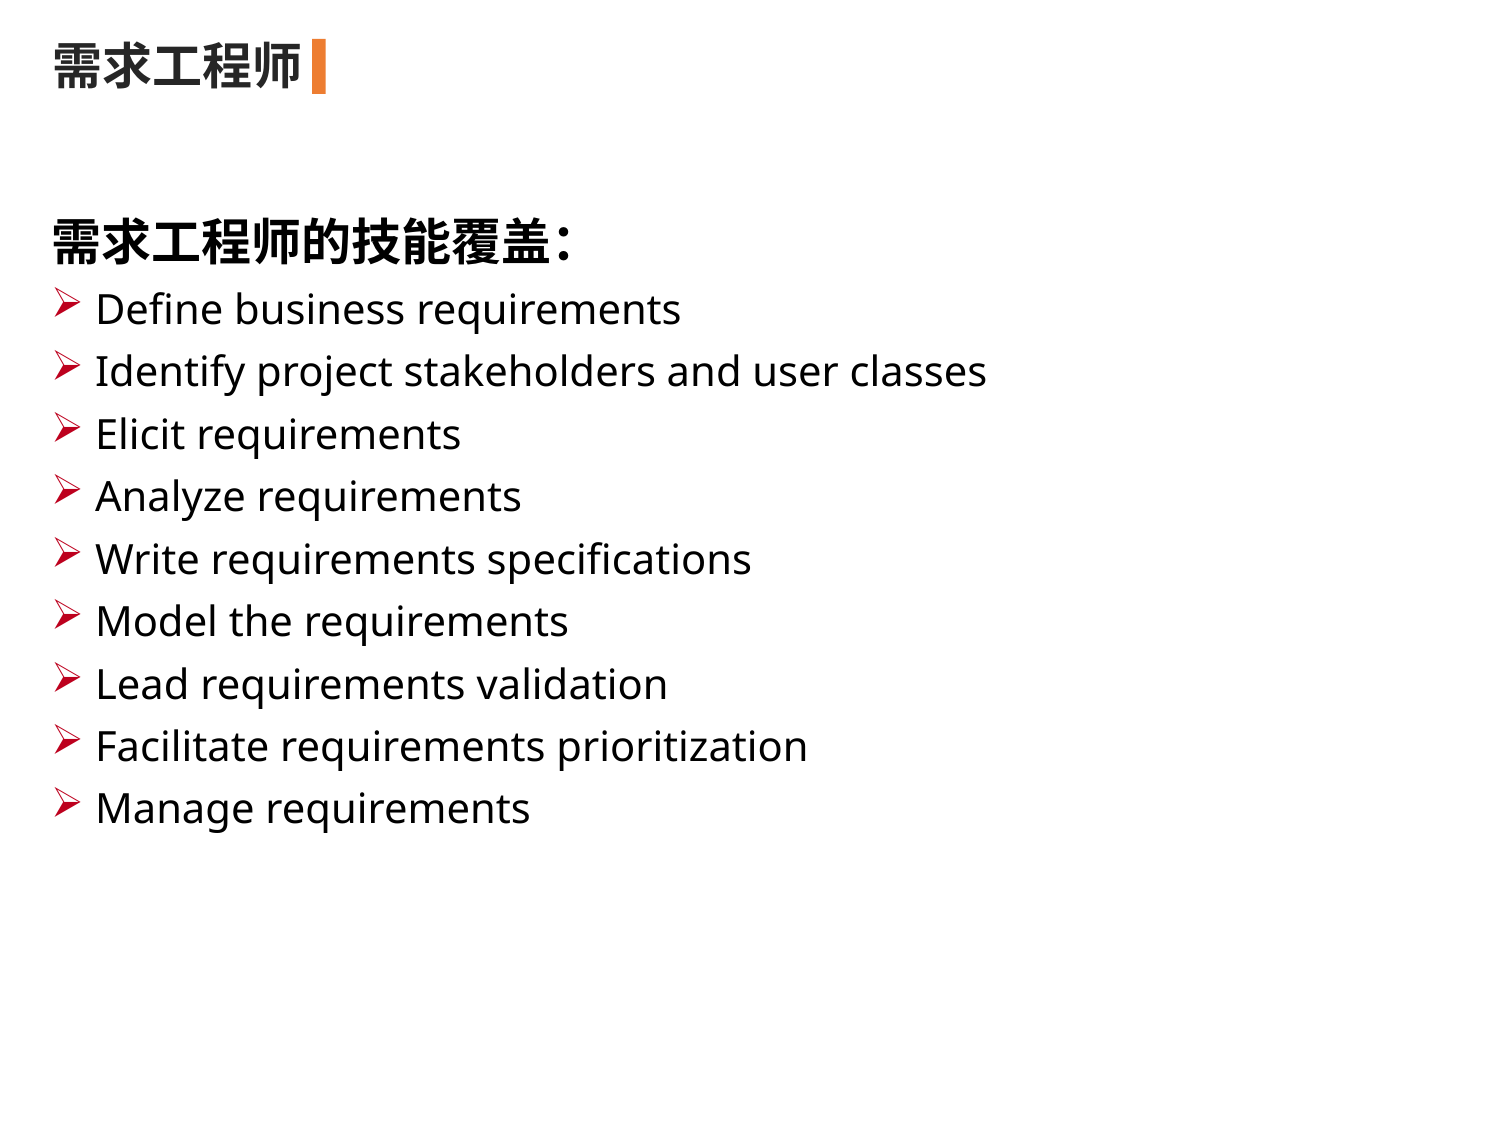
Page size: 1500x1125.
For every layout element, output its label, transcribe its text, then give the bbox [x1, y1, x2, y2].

list 需求工程师的技能覆盖： Define business requirements Identify project stakeholders and user classes Elicit requirements Analyze requirements Write requirements specifications Model the requirements Lead requirements validation Facilitate requirements prioritization Manage requirements [36, 187, 1294, 490]
text_box [311, 38, 327, 95]
text_box 需求工程师 [37, 27, 318, 103]
